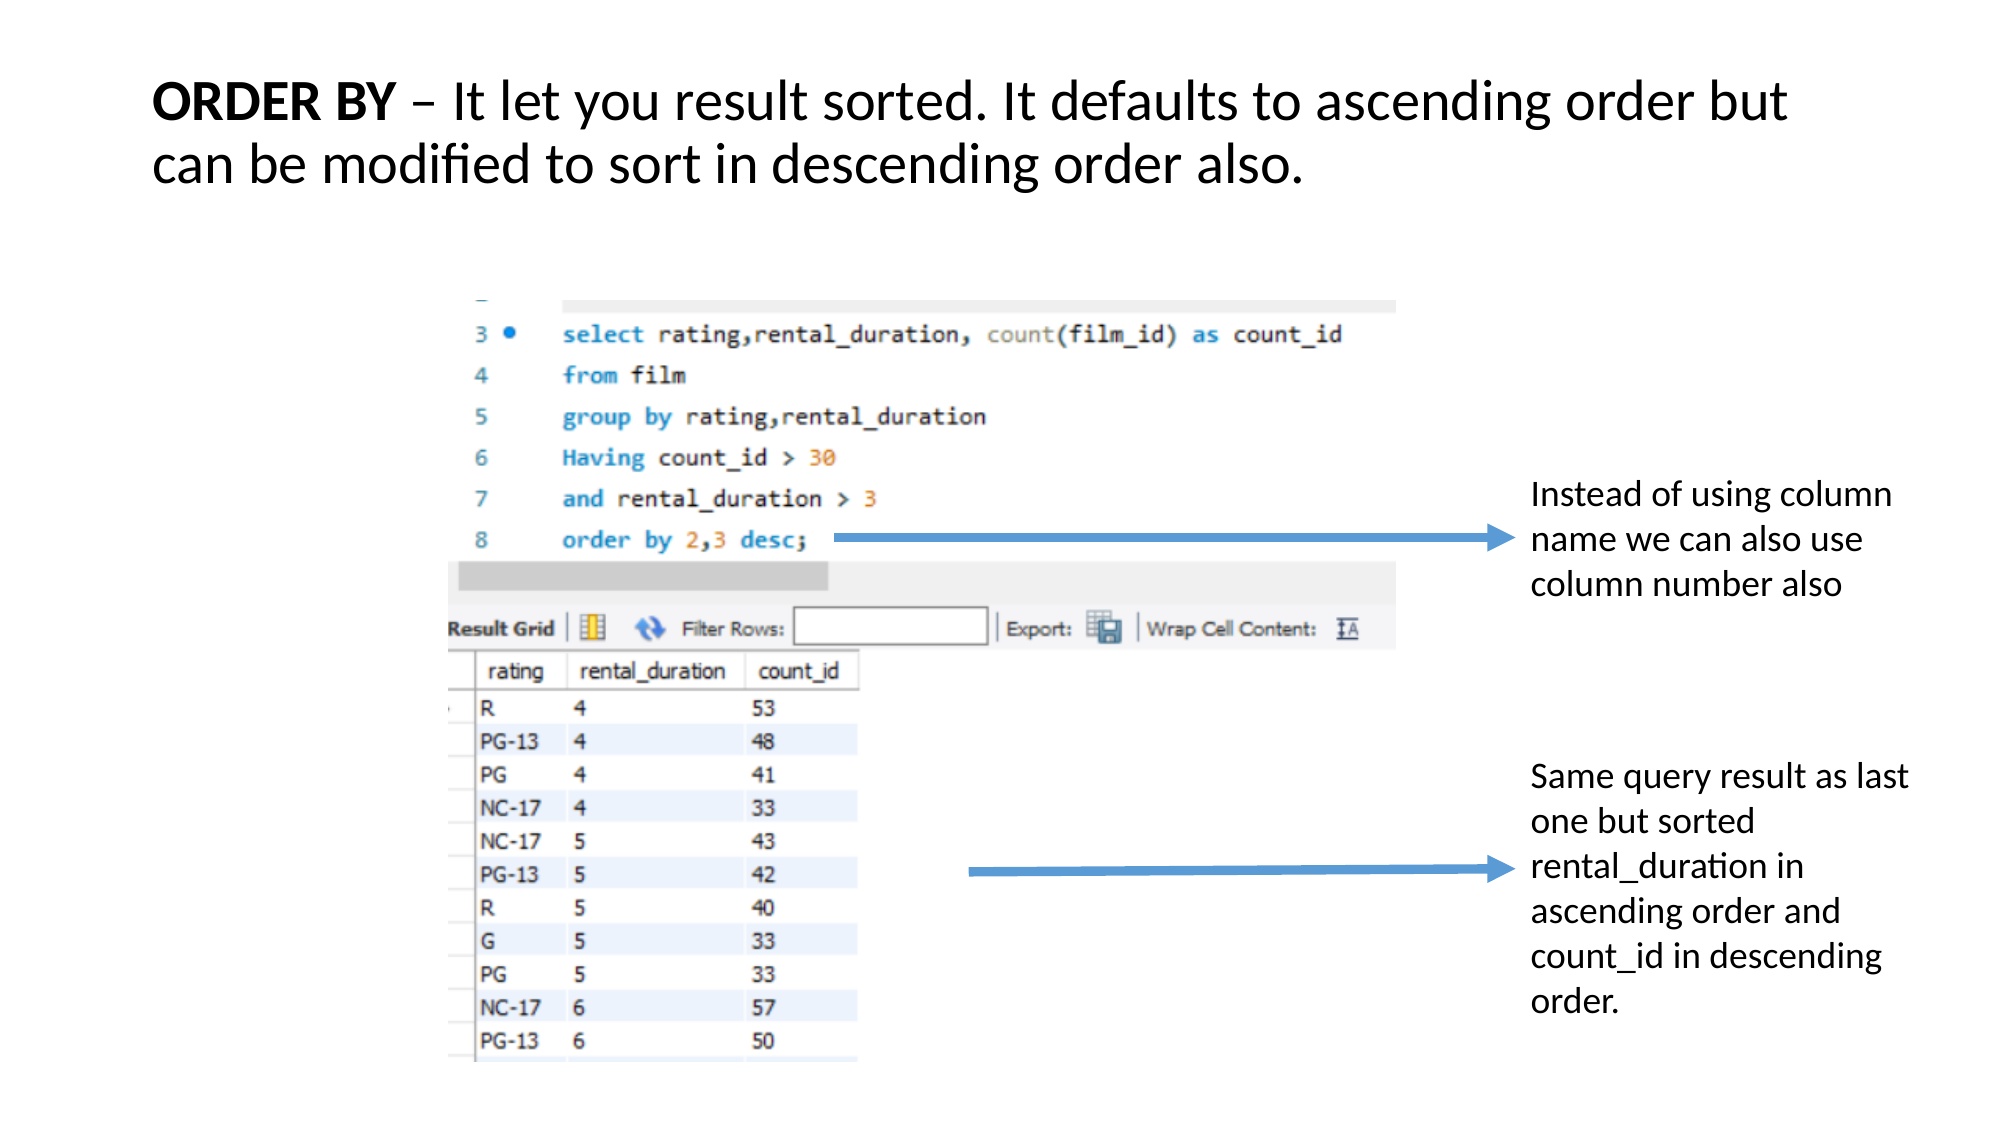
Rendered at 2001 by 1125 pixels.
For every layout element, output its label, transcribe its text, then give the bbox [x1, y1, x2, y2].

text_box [968, 868, 1516, 873]
picture [448, 300, 1396, 1062]
text_box Instead of using column name we can also use column number also [1515, 461, 1975, 612]
text_box Same query result as last one but sorted rental_duration in ascending order and count_id in descending order. [1515, 743, 1975, 1029]
title ORDER BY – It let you result sorted. It defaults to ascending order but can be modified to sort in descending order also. [137, 59, 1863, 207]
